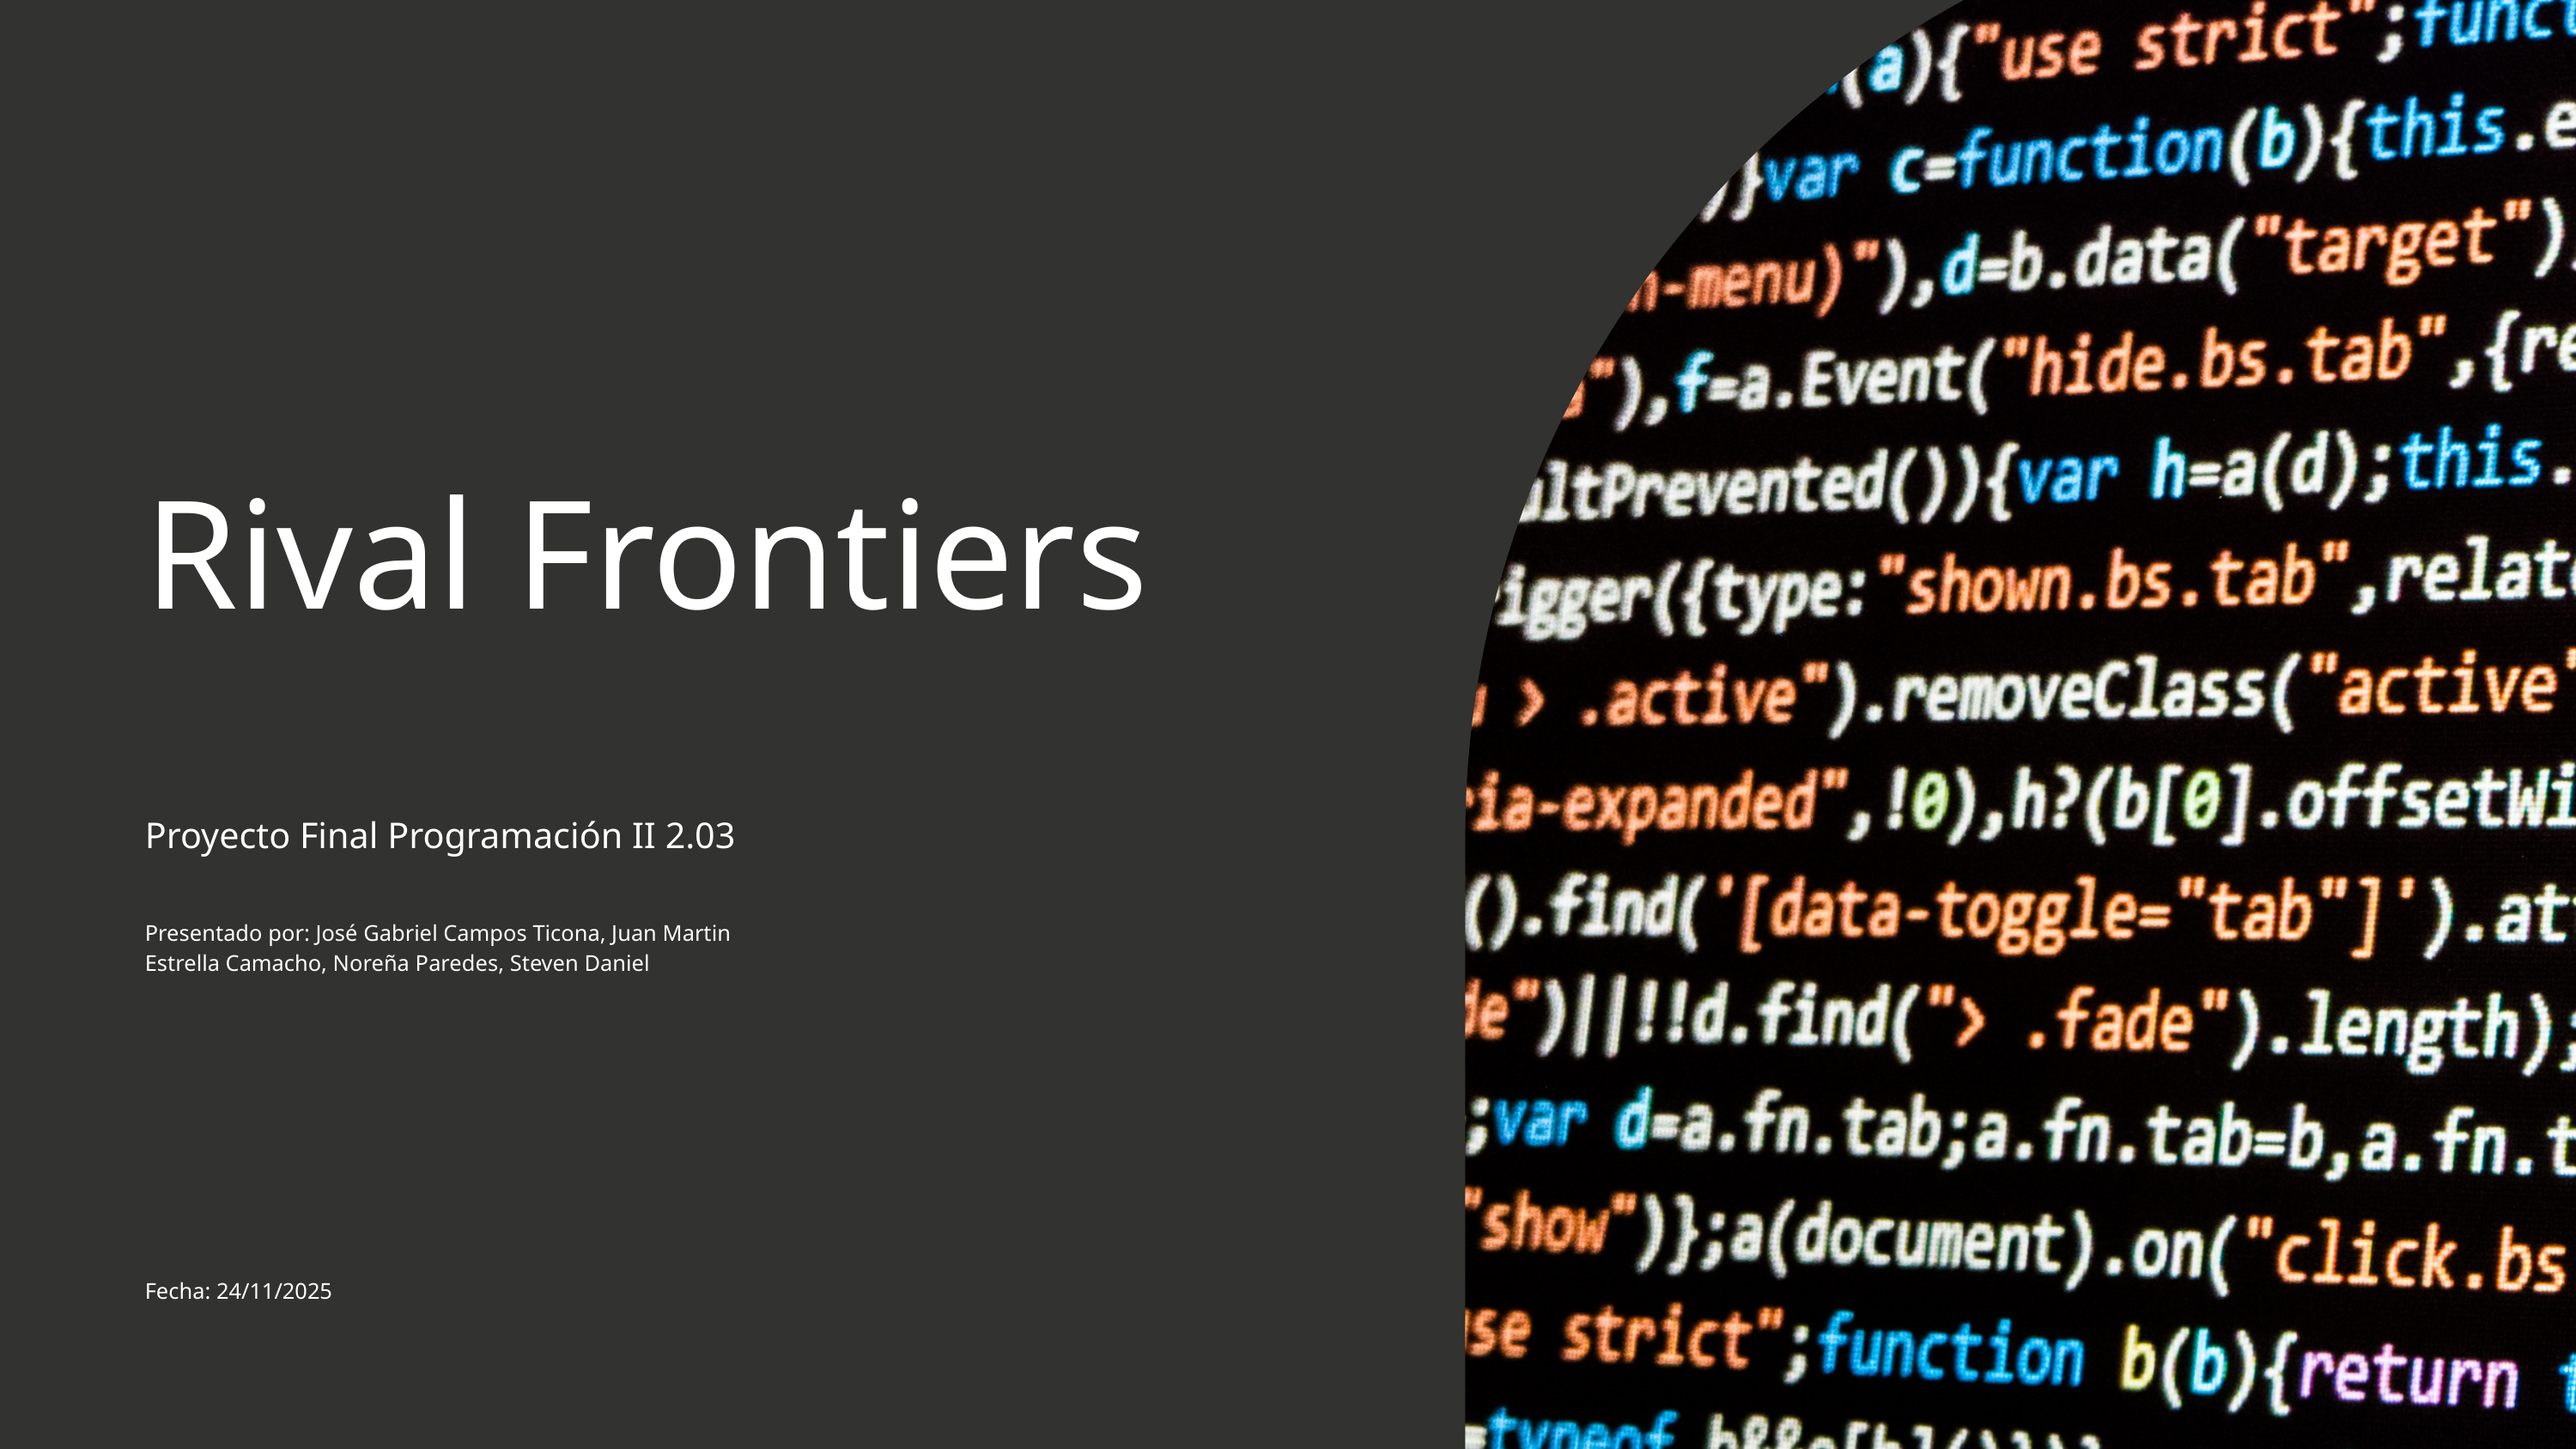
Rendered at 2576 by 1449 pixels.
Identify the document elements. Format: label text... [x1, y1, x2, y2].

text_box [1465, 0, 2576, 1449]
text_box Fecha: 24/11/2025 [144, 1273, 453, 1304]
text_box Rival Frontiers [144, 476, 1160, 640]
text_box Proyecto Final Programación II 2.03 [144, 805, 1160, 856]
text_box Presentado por: José Gabriel Campos Ticona, Juan Martin Estrella Camacho, Noreña Paredes, Steven Daniel [144, 914, 763, 1007]
